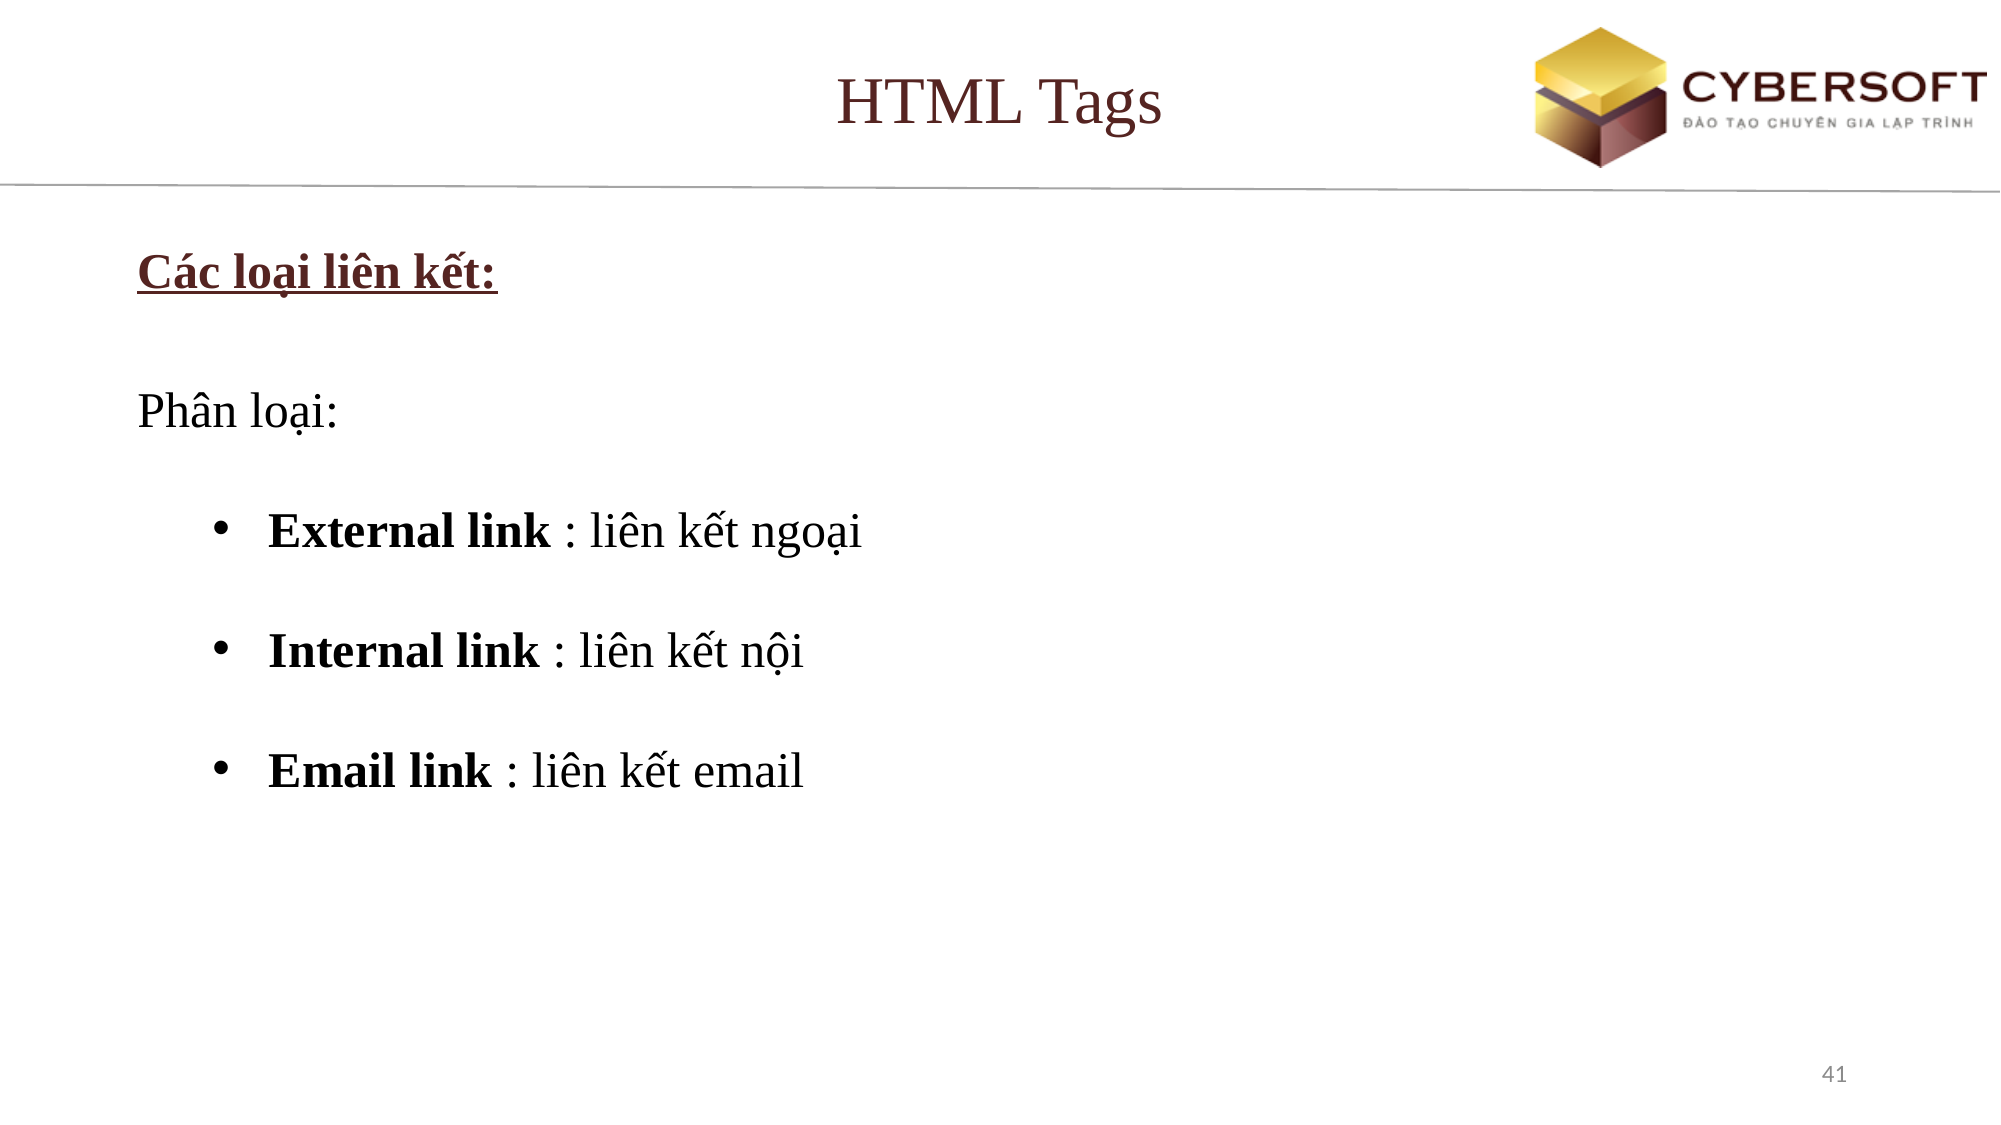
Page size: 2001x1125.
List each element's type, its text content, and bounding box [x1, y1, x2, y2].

text_box Các loại liên kết: [122, 230, 1865, 306]
text_box HTML Tags [661, 49, 1339, 145]
picture [1525, 27, 1987, 168]
text_box Phân loại: External link : liên kết ngoại Internal link : liên kết nội Email link : liên kết email [122, 369, 1865, 805]
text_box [0, 184, 2000, 192]
slide_number 41 [1412, 1042, 1863, 1103]
